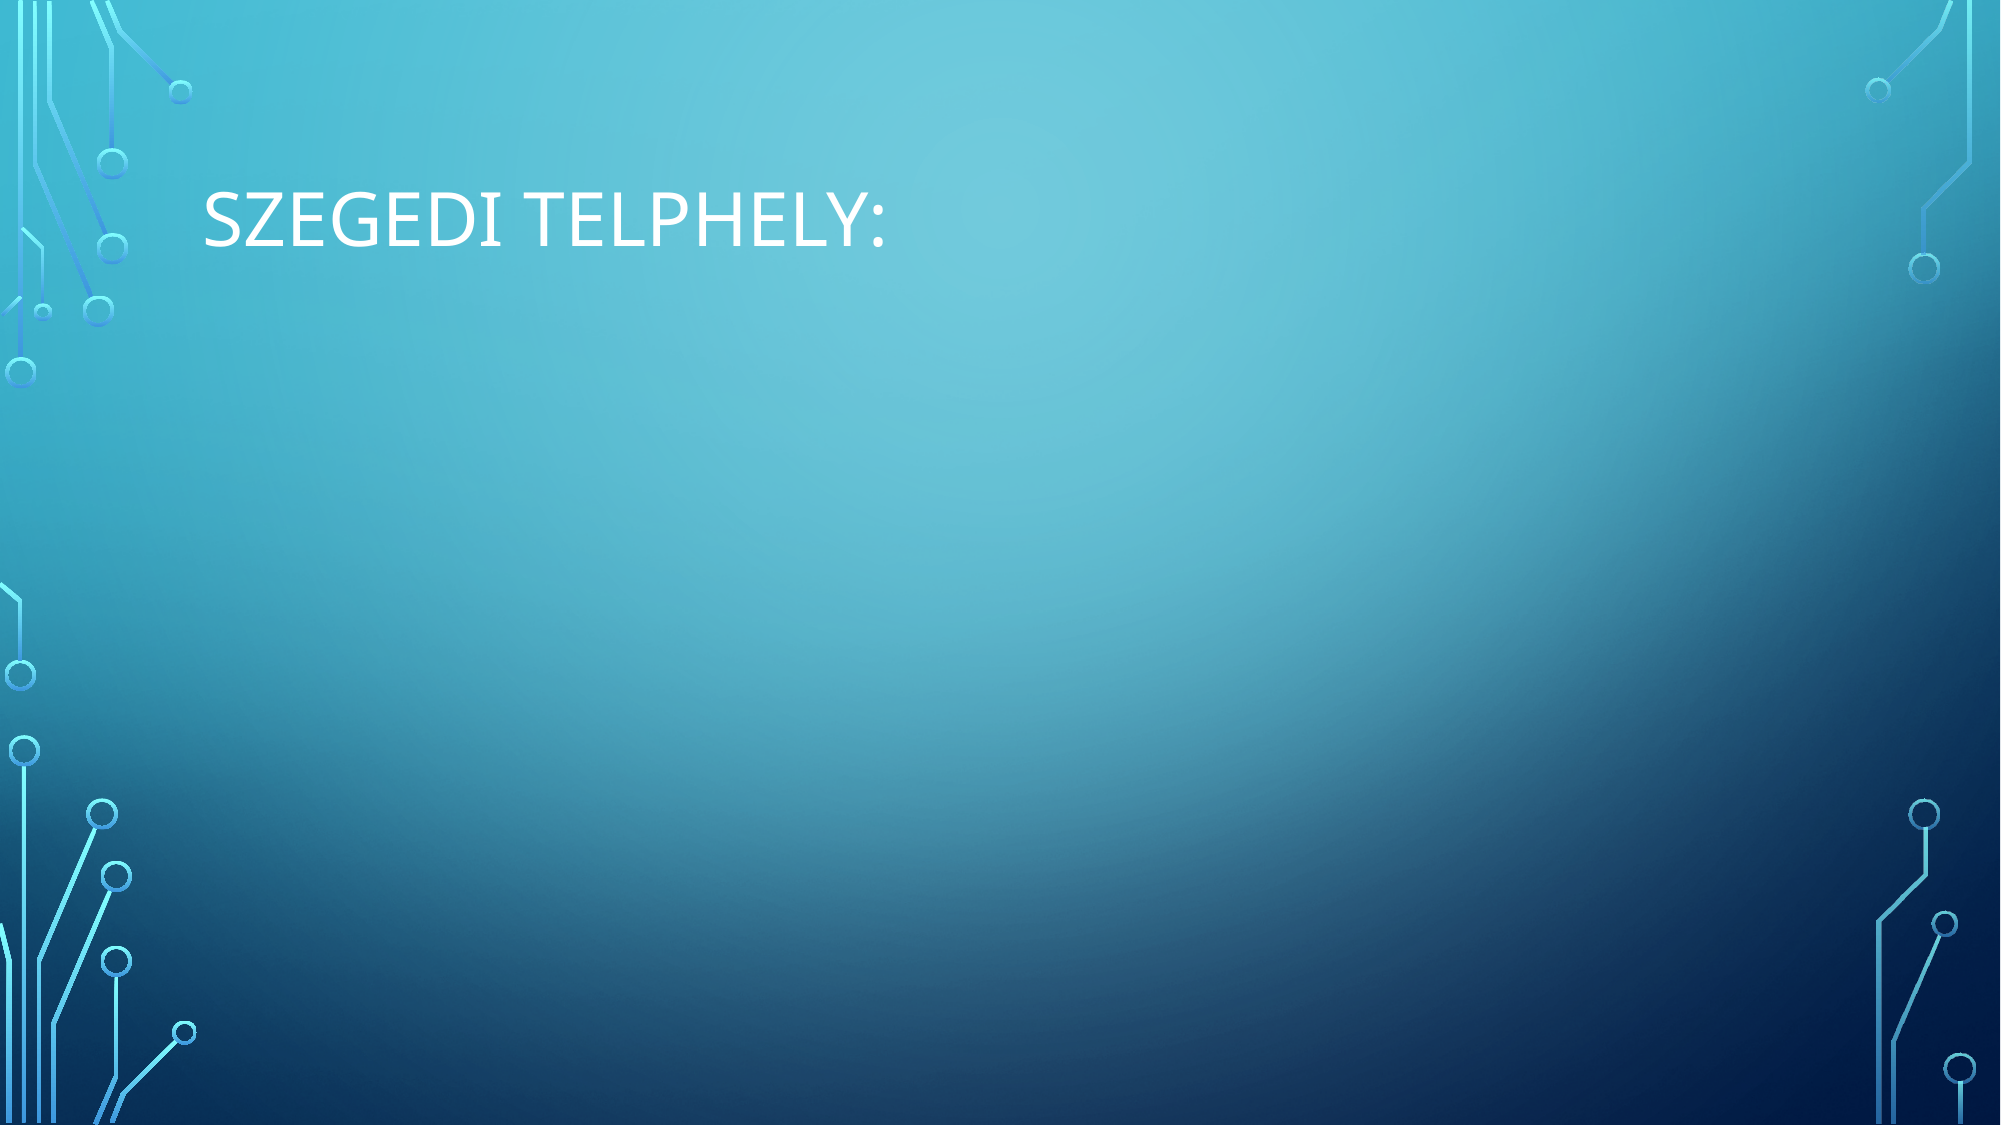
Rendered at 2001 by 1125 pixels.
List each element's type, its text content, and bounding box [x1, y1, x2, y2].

title Szegedi telphely: [187, 101, 1813, 344]
